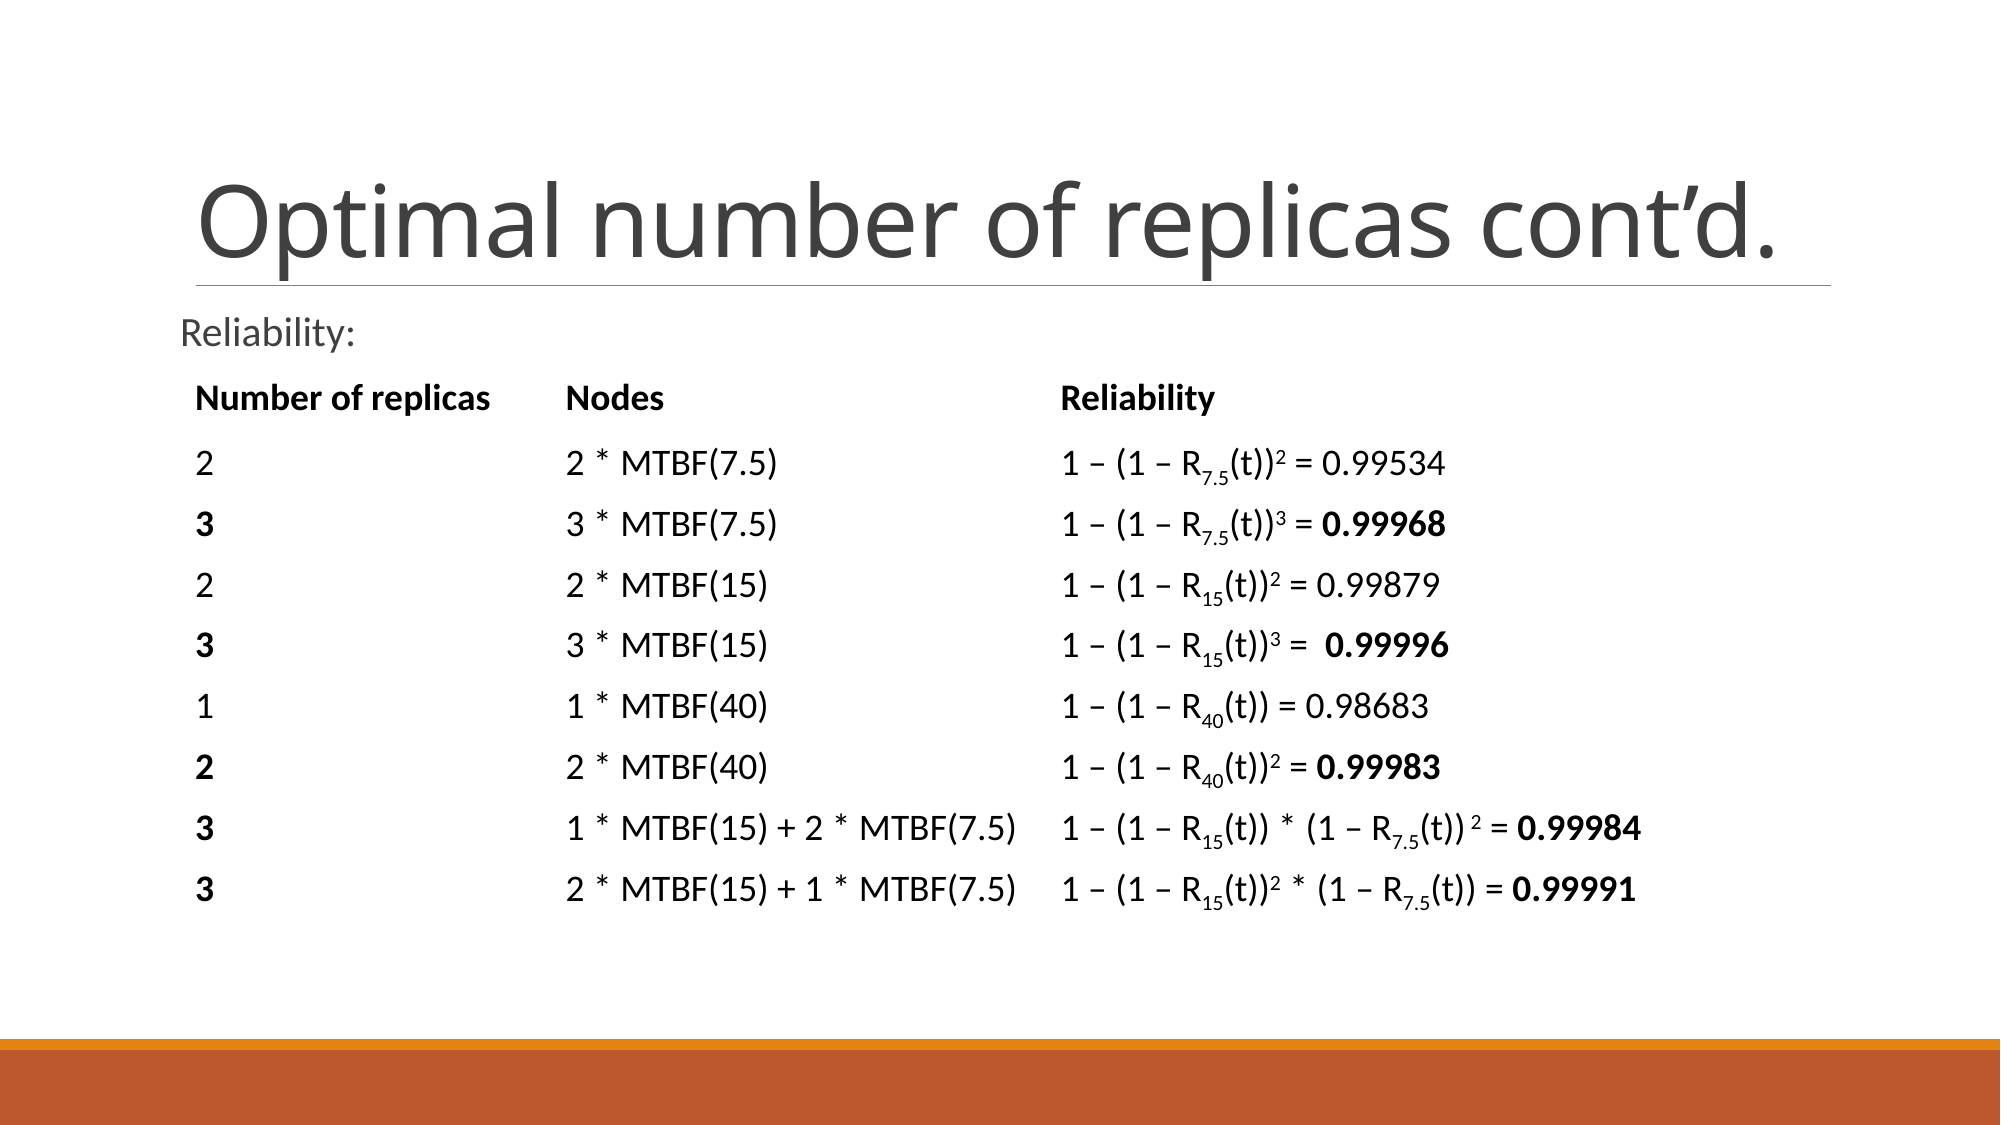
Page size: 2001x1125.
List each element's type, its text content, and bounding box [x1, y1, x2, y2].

table_cell 1 – (1 – R15(t))2 * (1 – R7.5(t)) = 0.99991 [1046, 866, 1770, 956]
table_cell 2 * MTBF(40) [551, 744, 1046, 805]
table_cell 3 [180, 866, 551, 956]
table_header Number of replicas [180, 375, 551, 440]
table_cell 1 – (1 – R15(t))2 = 0.99879 [1046, 561, 1770, 622]
table_cell 1 – (1 – R7.5(t))2 = 0.99534 [1046, 440, 1770, 501]
table_cell 2 * MTBF(15) + 1 * MTBF(7.5) [551, 866, 1046, 956]
table_cell 2 * MTBF(7.5) [551, 440, 1046, 501]
table_cell 1 * MTBF(40) [551, 683, 1046, 744]
table_cell 2 * MTBF(15) [551, 561, 1046, 622]
list Reliability: [180, 302, 1830, 963]
table_header Nodes [551, 375, 1046, 440]
table_cell 1 – (1 – R15(t))3 = 0.99996 [1046, 622, 1770, 683]
title Optimal number of replicas cont’d. [180, 47, 1830, 285]
table_header Reliability [1046, 375, 1770, 440]
table_cell 2 [180, 440, 551, 501]
table_cell 1 – (1 – R7.5(t))3 = 0.99968 [1046, 501, 1770, 561]
table_cell 1 – (1 – R40(t)) = 0.98683 [1046, 683, 1770, 744]
table_cell 1 [180, 683, 551, 744]
table_cell 1 * MTBF(15) + 2 * MTBF(7.5) [551, 805, 1046, 866]
table_cell 1 – (1 – R40(t))2 = 0.99983 [1046, 744, 1770, 805]
table_cell 2 [180, 561, 551, 622]
table_cell 3 [180, 805, 551, 866]
table_cell 3 [180, 501, 551, 561]
table_cell 3 * MTBF(7.5) [551, 501, 1046, 561]
table_cell 1 – (1 – R15(t)) * (1 – R7.5(t)) 2 = 0.99984 [1046, 805, 1770, 866]
table_cell 3 [180, 622, 551, 683]
table_cell 2 [180, 744, 551, 805]
table_cell 3 * MTBF(15) [551, 622, 1046, 683]
